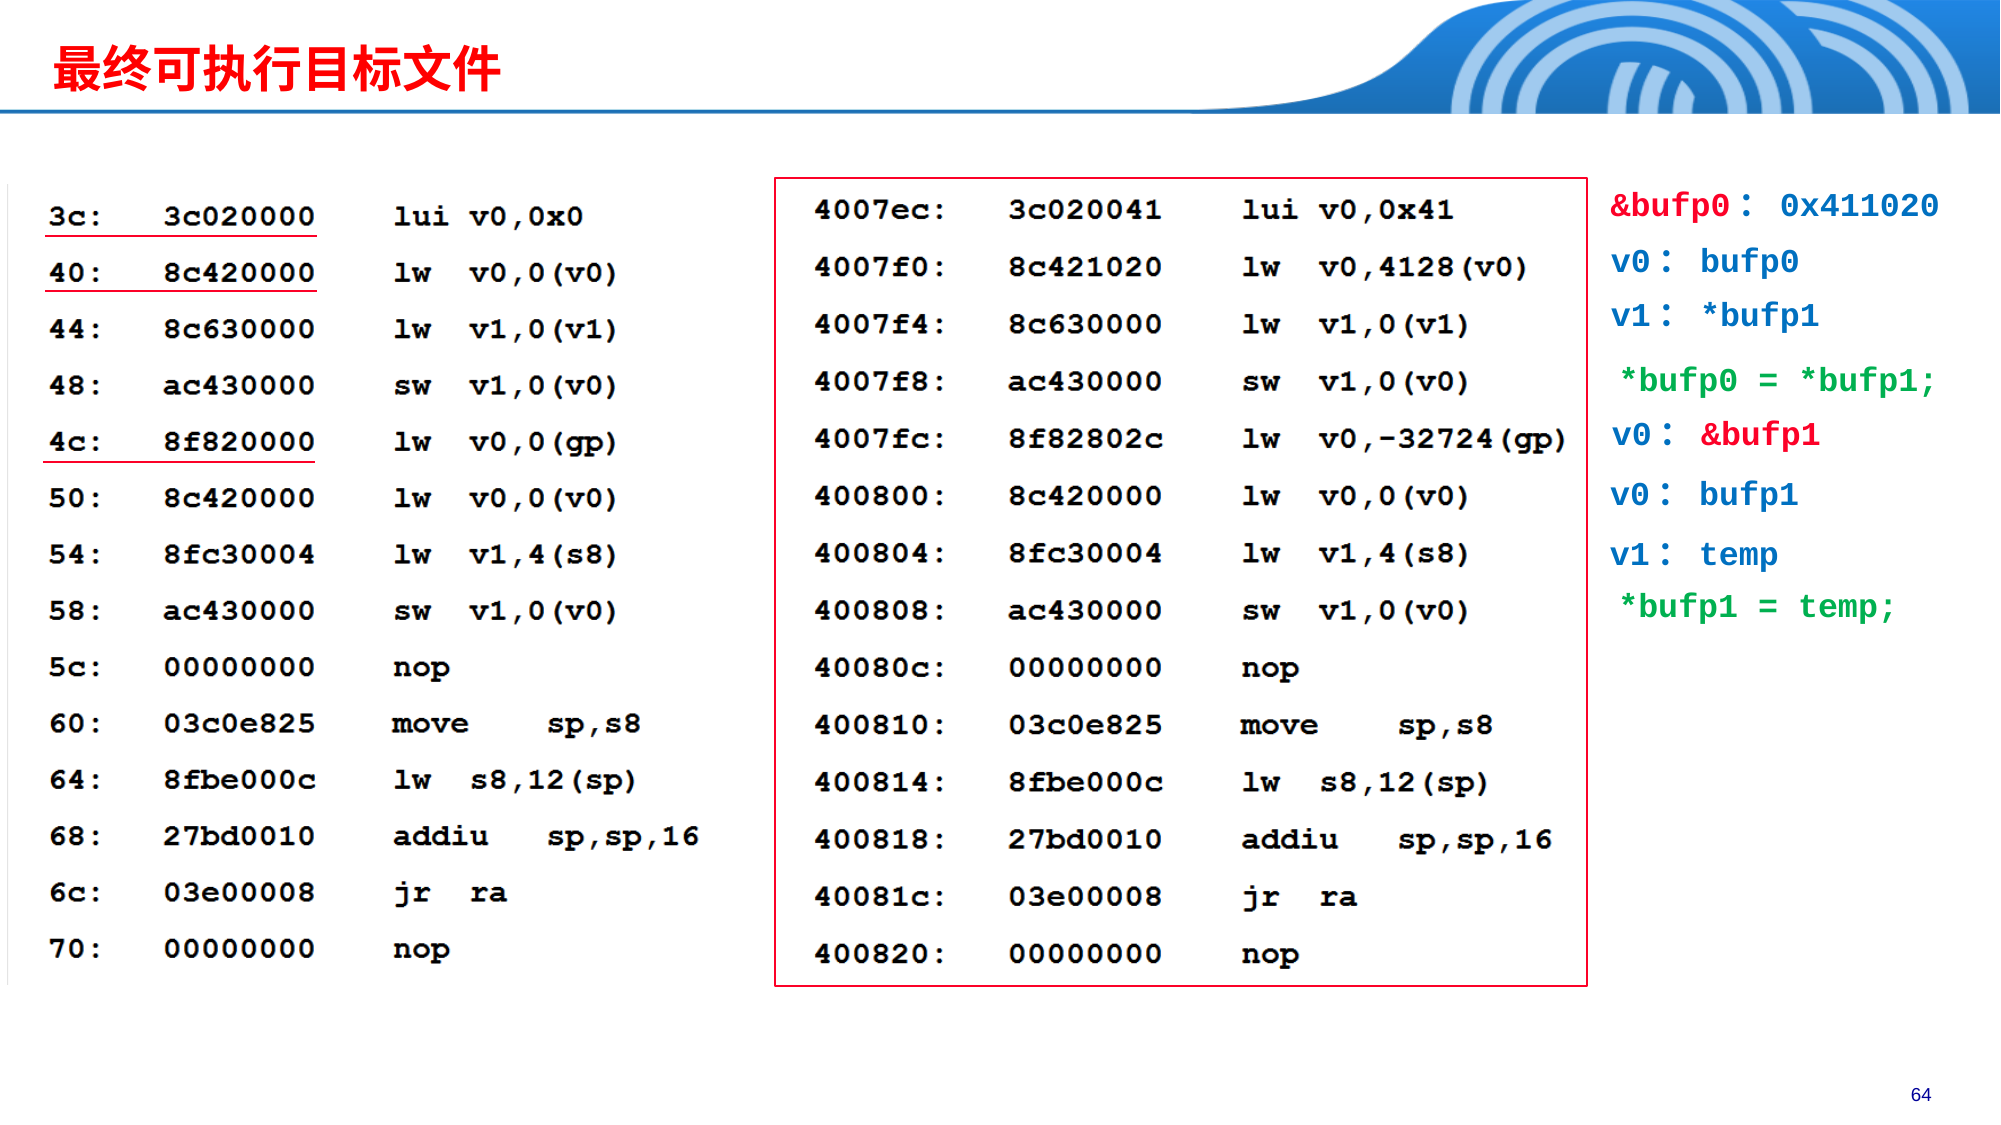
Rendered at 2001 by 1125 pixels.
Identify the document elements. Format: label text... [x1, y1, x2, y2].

text_box v0：bufp1 [1595, 471, 1814, 520]
text_box v1：temp [1595, 530, 1794, 580]
text_box v0：&bufp1 [1597, 411, 1836, 460]
text_box v1：*bufp1 [1596, 292, 1835, 341]
text_box v0：bufp0 [1596, 237, 1815, 287]
text_box *bufp0 = *bufp1; [1603, 356, 1954, 406]
text_box *bufp1 = temp; [1603, 582, 1914, 632]
picture [775, 178, 1587, 986]
picture [7, 184, 729, 986]
title 最终可执行目标文件 [7, 40, 1202, 113]
text_box &bufp0：0x411020 [1595, 181, 1955, 231]
picture [0, 0, 2000, 114]
